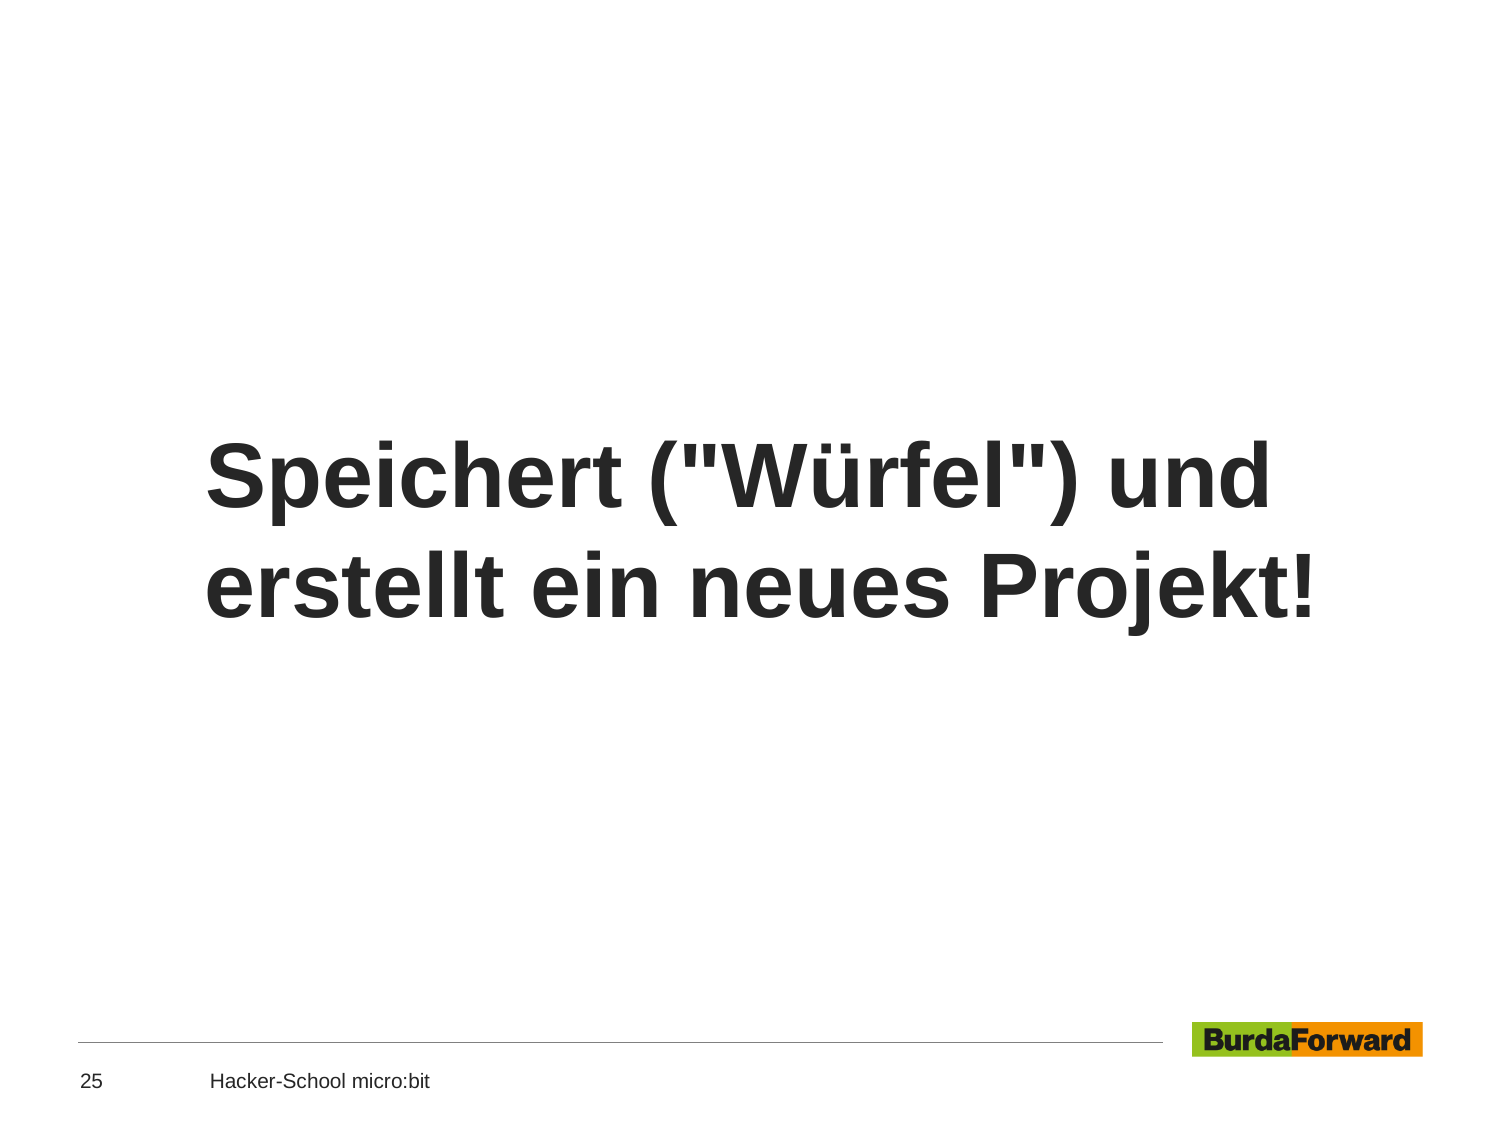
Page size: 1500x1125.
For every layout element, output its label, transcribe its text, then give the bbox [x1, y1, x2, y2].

picture [1192, 1022, 1423, 1057]
footer Hacker-School micro:bit [194, 1049, 1105, 1110]
slide_number 25 [64, 1049, 160, 1110]
list Speichert ("Würfel") und erstellt ein neues Projekt! [58, 74, 1423, 976]
